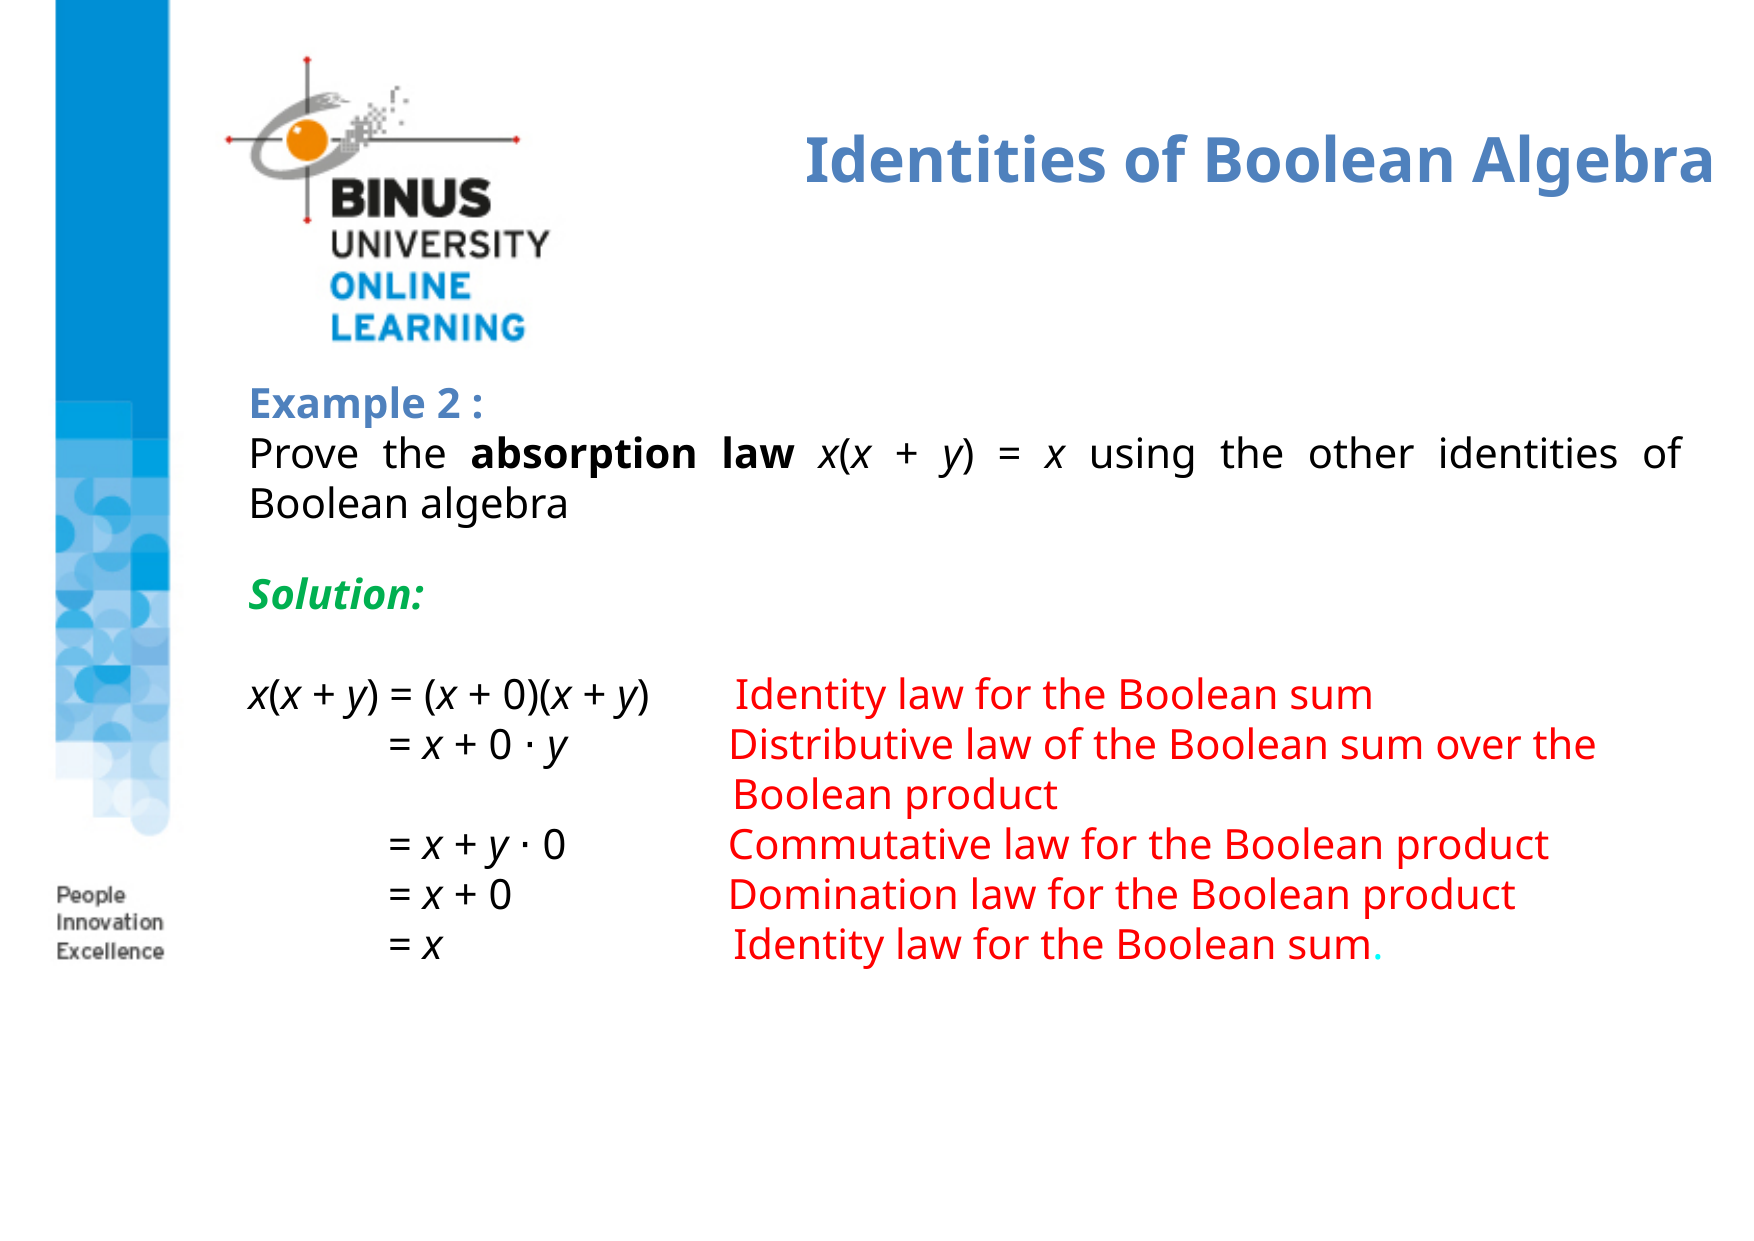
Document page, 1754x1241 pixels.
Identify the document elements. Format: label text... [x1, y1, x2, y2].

text_box Solution: x(x + y) = (x + 0)(x + y) Identity law for the Boolean sum = x + 0 ⋅ y Distributive law of the Boolean sum over the Boolean product = x + y ⋅ 0 Commutative law for the Boolean product = x + 0 Domination law for the Boolean product = x Identity law for the Boolean sum. [233, 560, 1697, 976]
text_box Example 2 : Prove the absorption law x(x + y) = x using the other identities of Boolean algebra [233, 369, 1697, 534]
title Identities of Boolean Algebra [378, 54, 1734, 262]
picture [0, 0, 1754, 1241]
